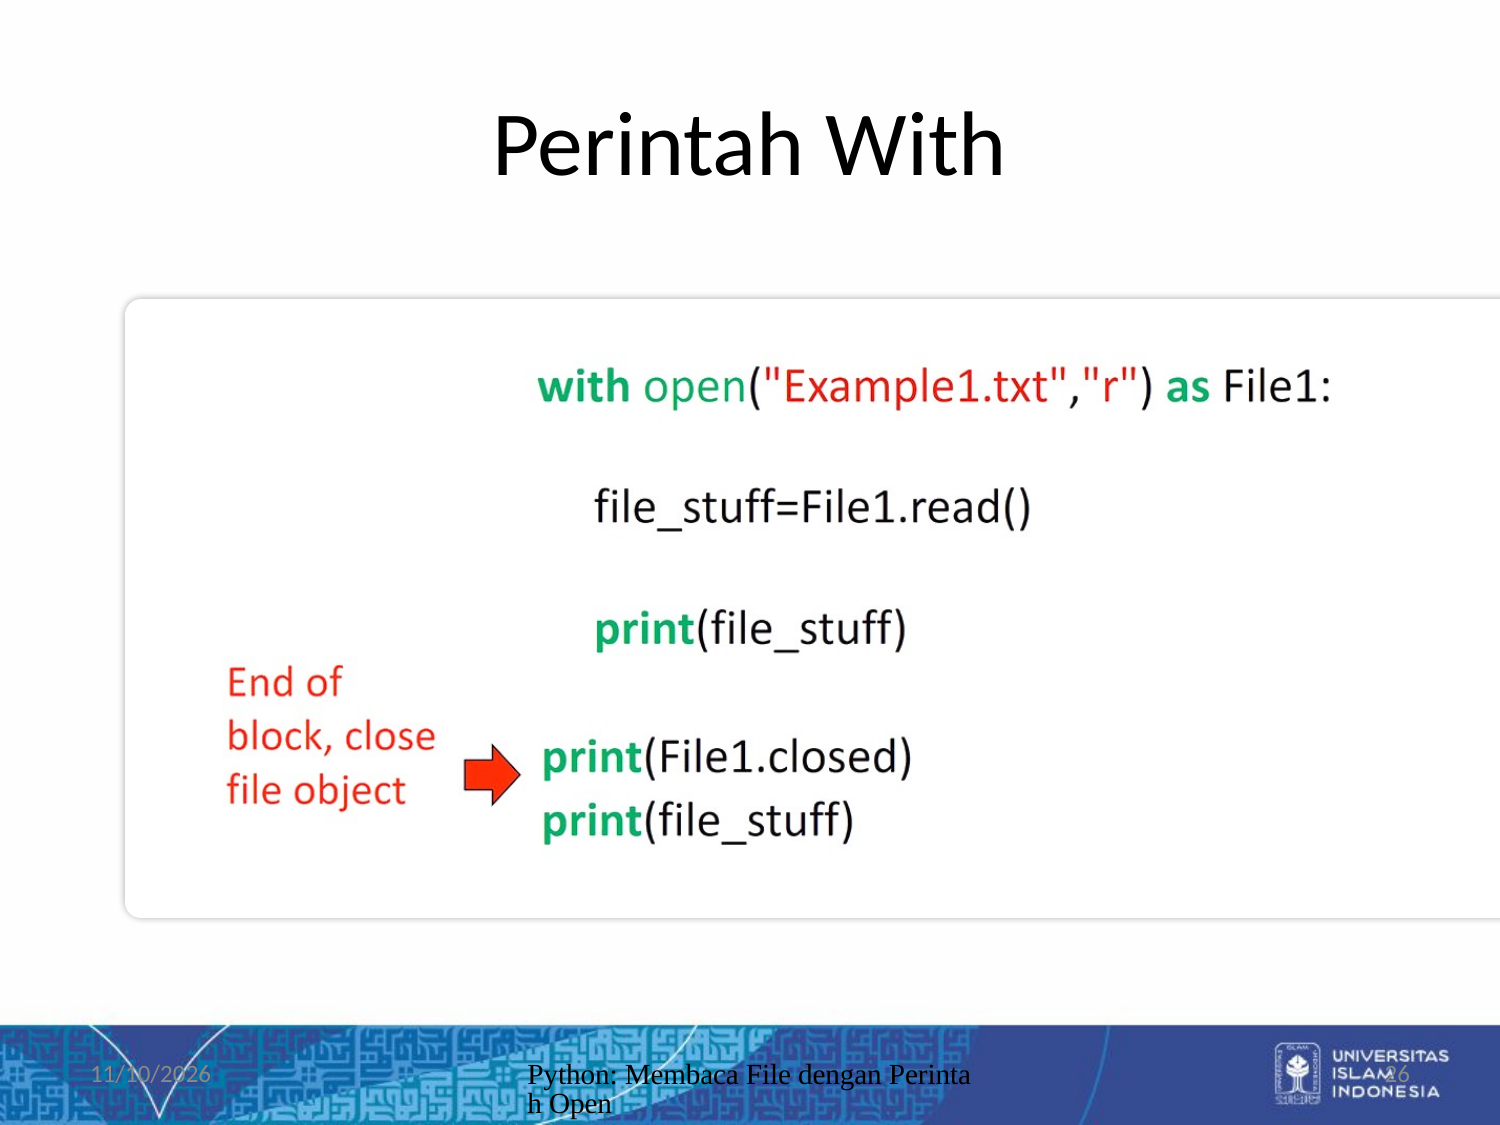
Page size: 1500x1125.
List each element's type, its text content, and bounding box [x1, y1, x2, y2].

slide_number 26 [1074, 1042, 1425, 1103]
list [156, 330, 1500, 887]
picture [0, 0, 1500, 1125]
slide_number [75, 1042, 425, 1103]
footer Python: Membaca File dengan Perintah Open [512, 1042, 988, 1103]
title Perintah With [75, 45, 1425, 233]
